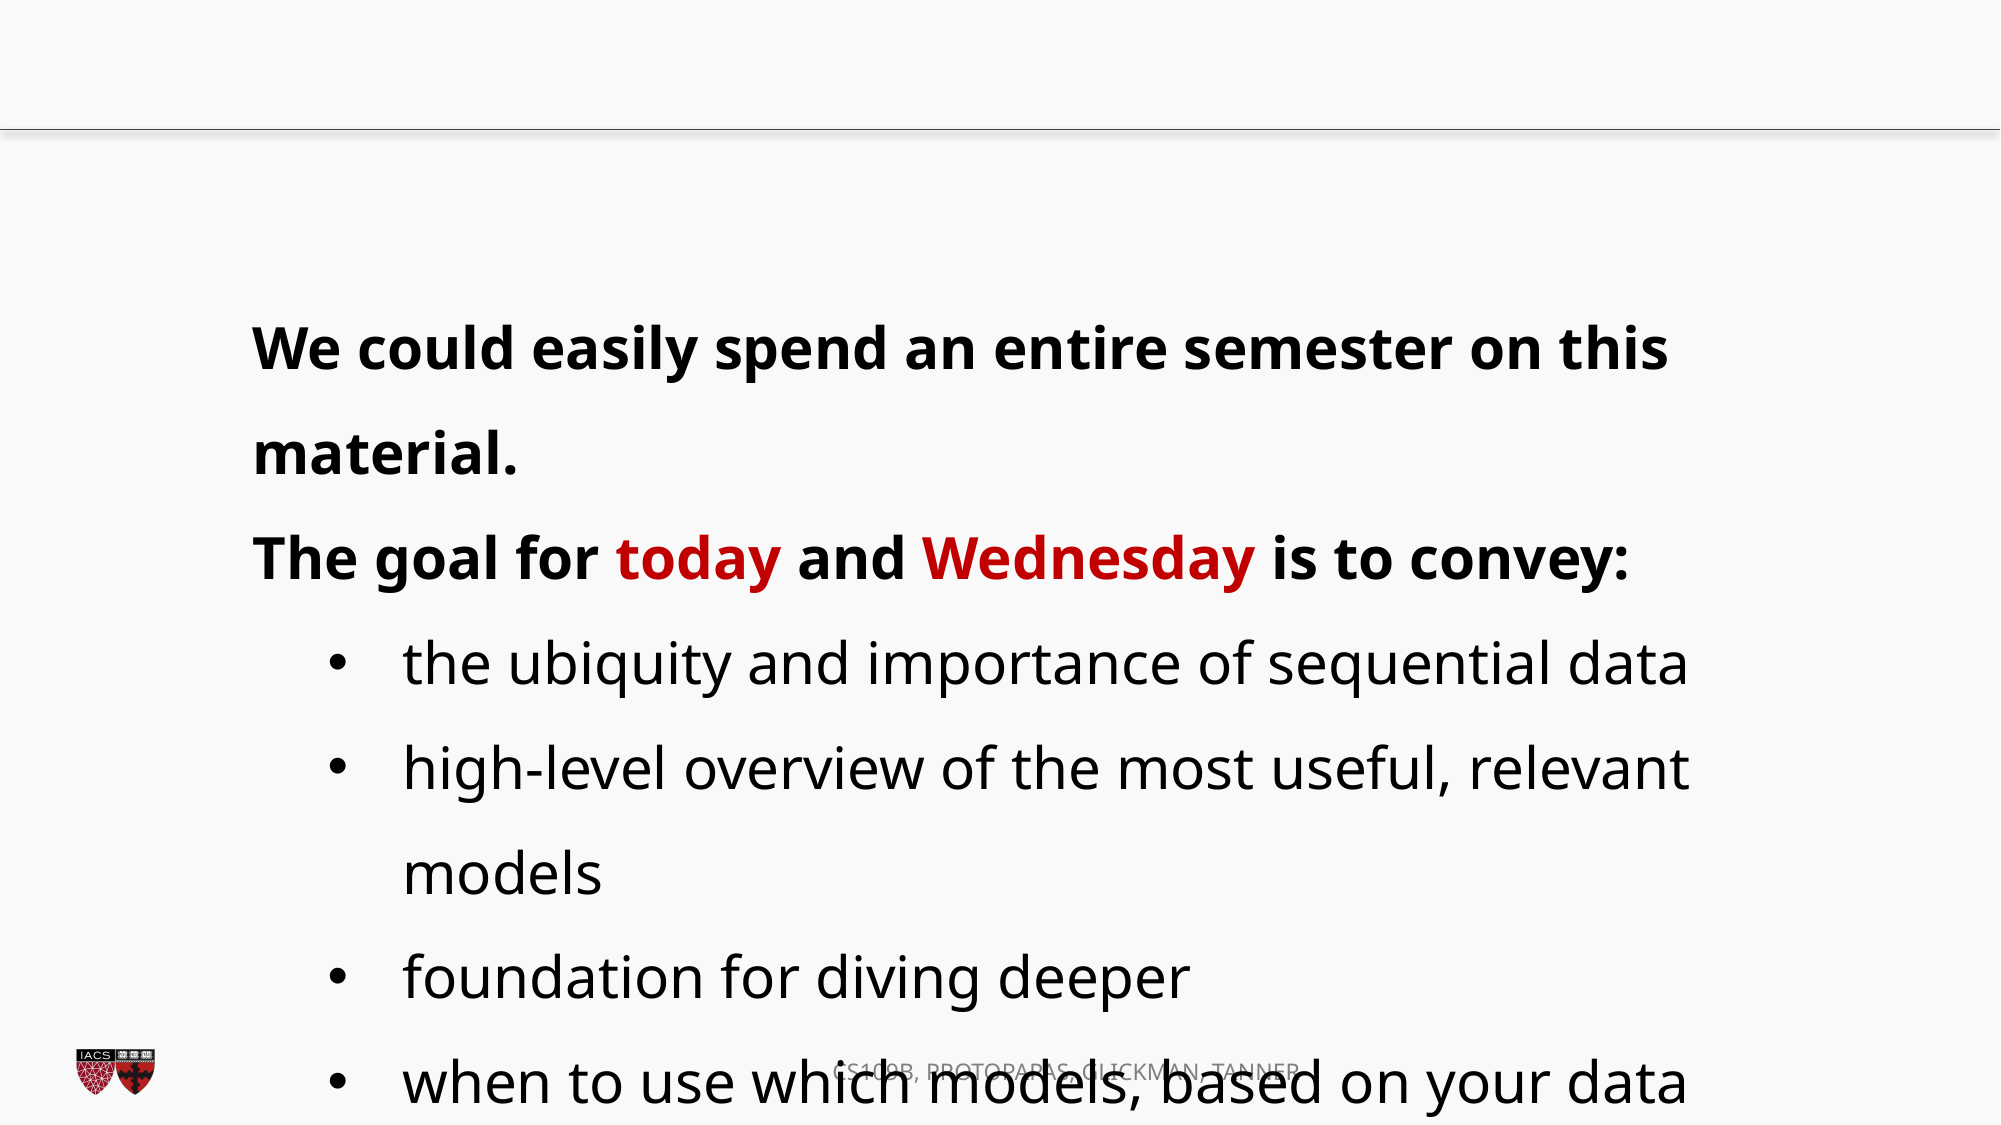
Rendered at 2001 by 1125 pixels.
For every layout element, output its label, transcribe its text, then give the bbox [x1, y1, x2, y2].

text_box We could easily spend an entire semester on this material. The goal for today and Wednesday is to convey: the ubiquity and importance of sequential data high-level overview of the most useful, relevant models foundation for diving deeper when to use which models, based on your data [237, 268, 1907, 1123]
picture [75, 1049, 155, 1095]
